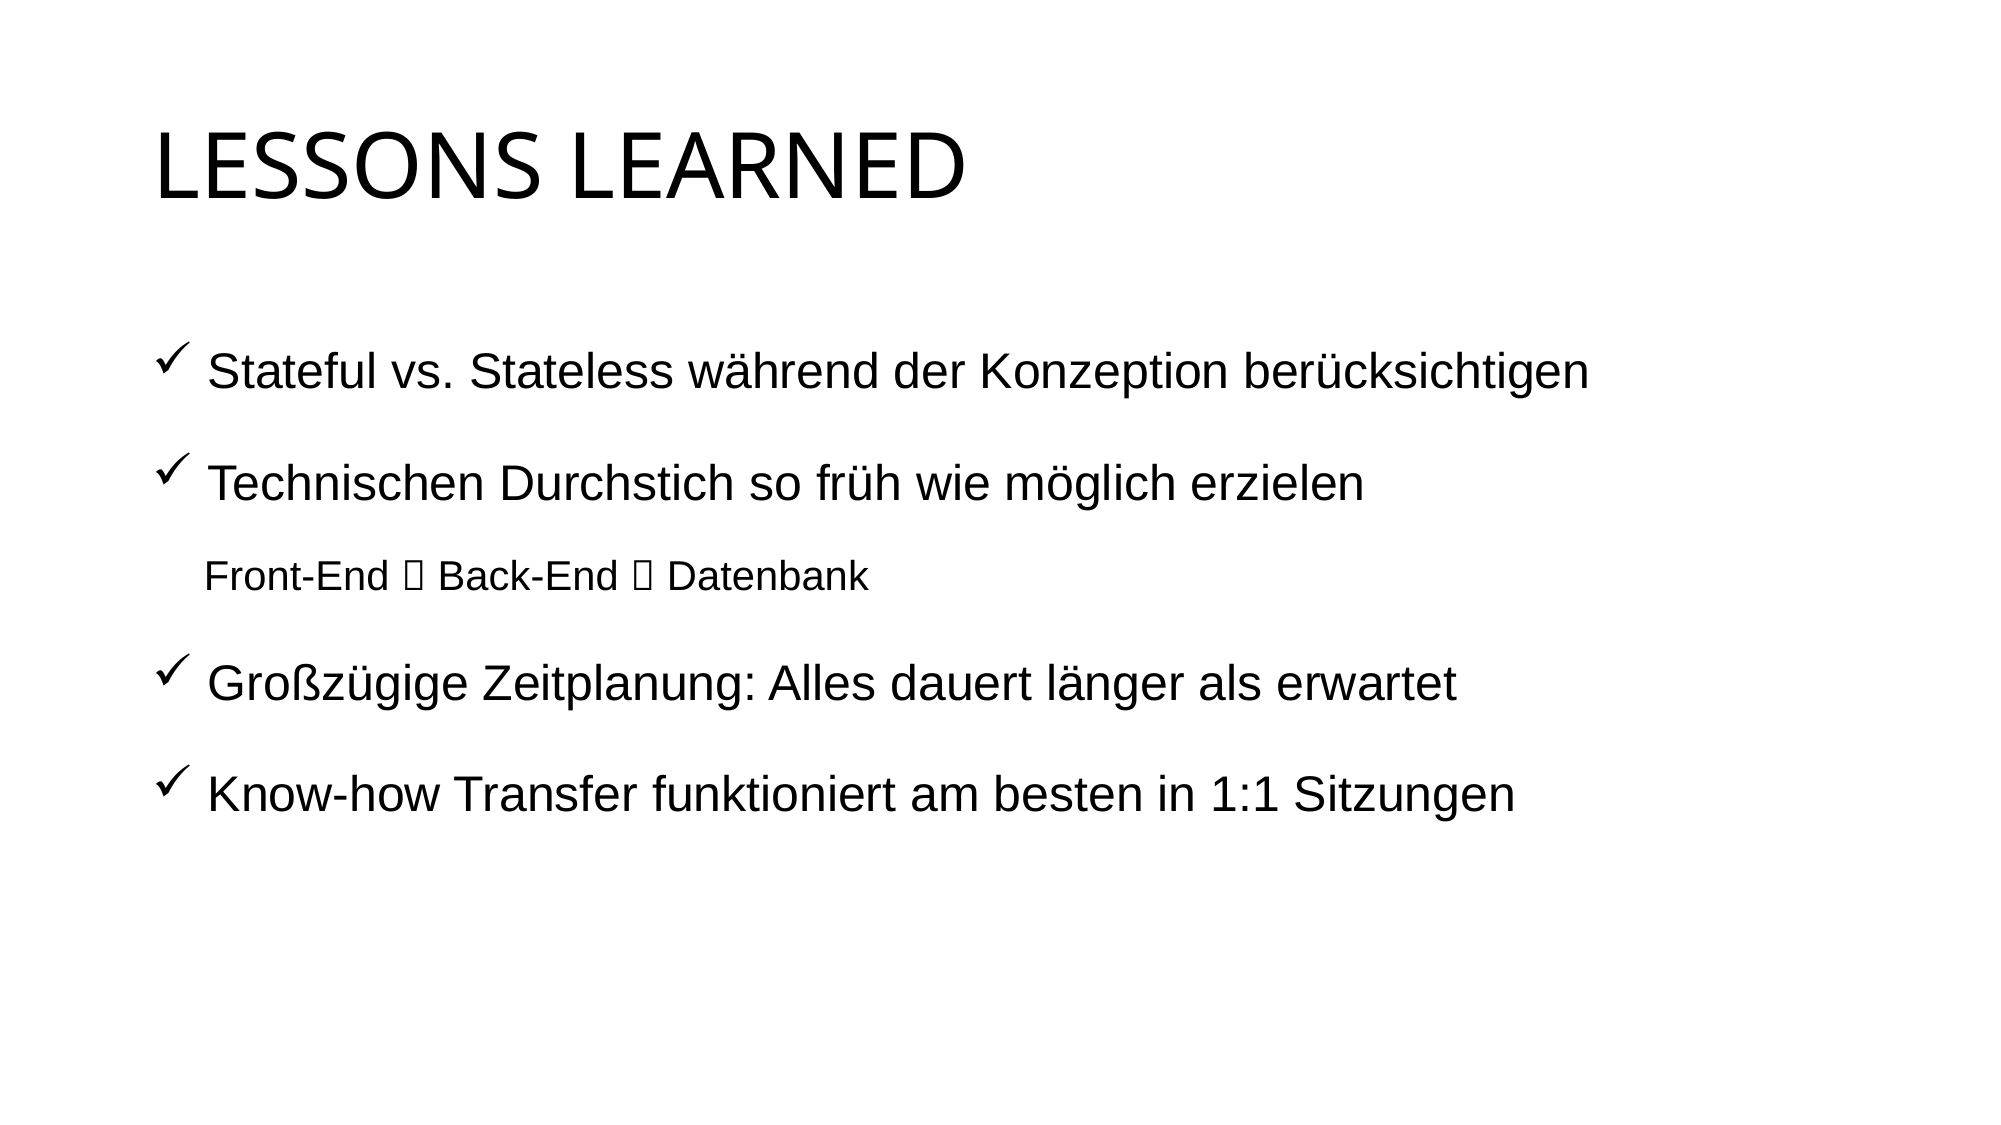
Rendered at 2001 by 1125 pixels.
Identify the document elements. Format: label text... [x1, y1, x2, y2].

title LESSONS LEARNED [137, 59, 1863, 278]
list Stateful vs. Stateless während der Konzeption berücksichtigen Technischen Durchstich so früh wie möglich erzielen Front-End  Back-End  Datenbank Großzügige Zeitplanung: Alles dauert länger als erwartet Know-how Transfer funktioniert am besten in 1:1 Sitzungen [137, 301, 1745, 1016]
